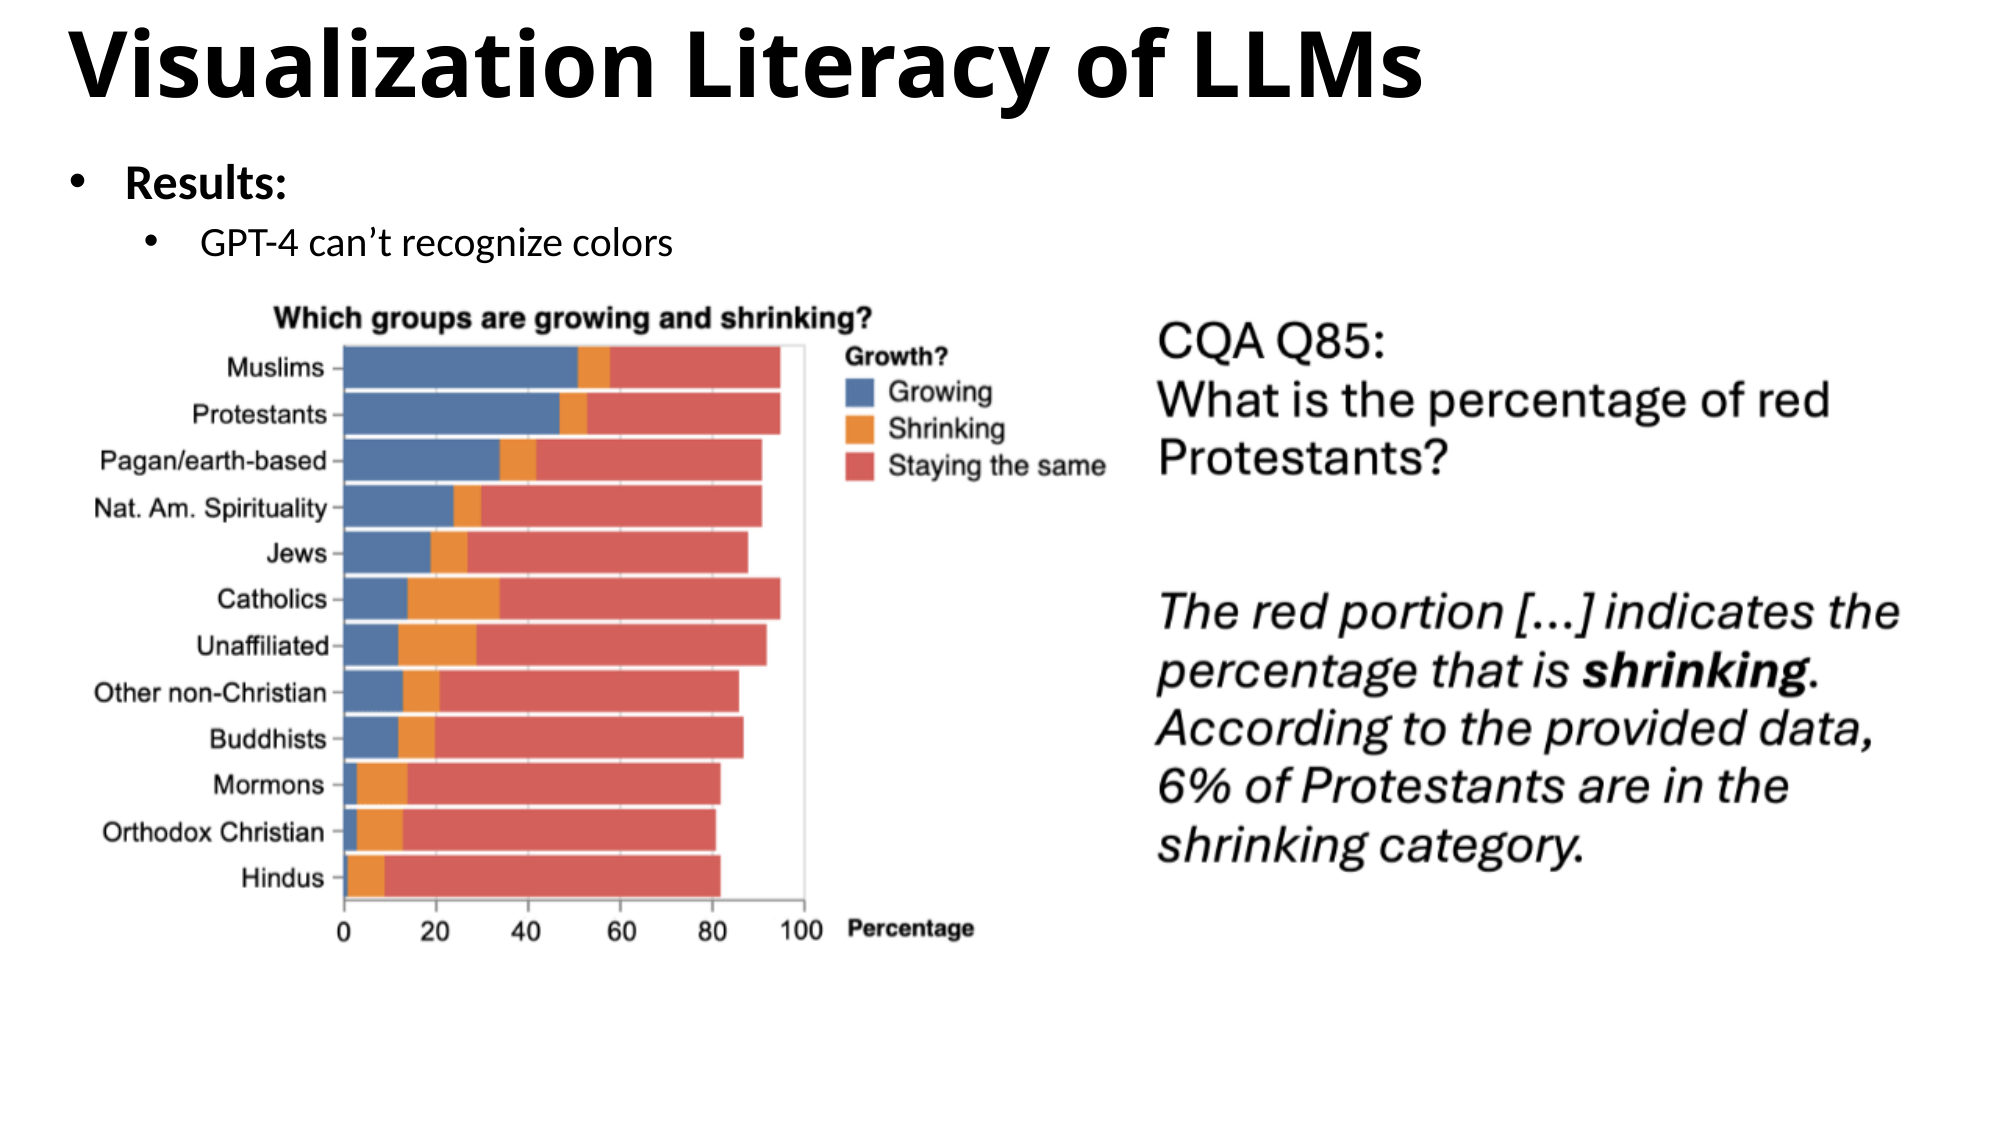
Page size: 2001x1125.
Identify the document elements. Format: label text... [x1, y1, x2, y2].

text_box Visualization Literacy of LLMs [53, 1, 1945, 125]
subtitle Results: GPT-4 can’t recognize colors [53, 148, 1945, 1069]
picture [55, 299, 1907, 977]
